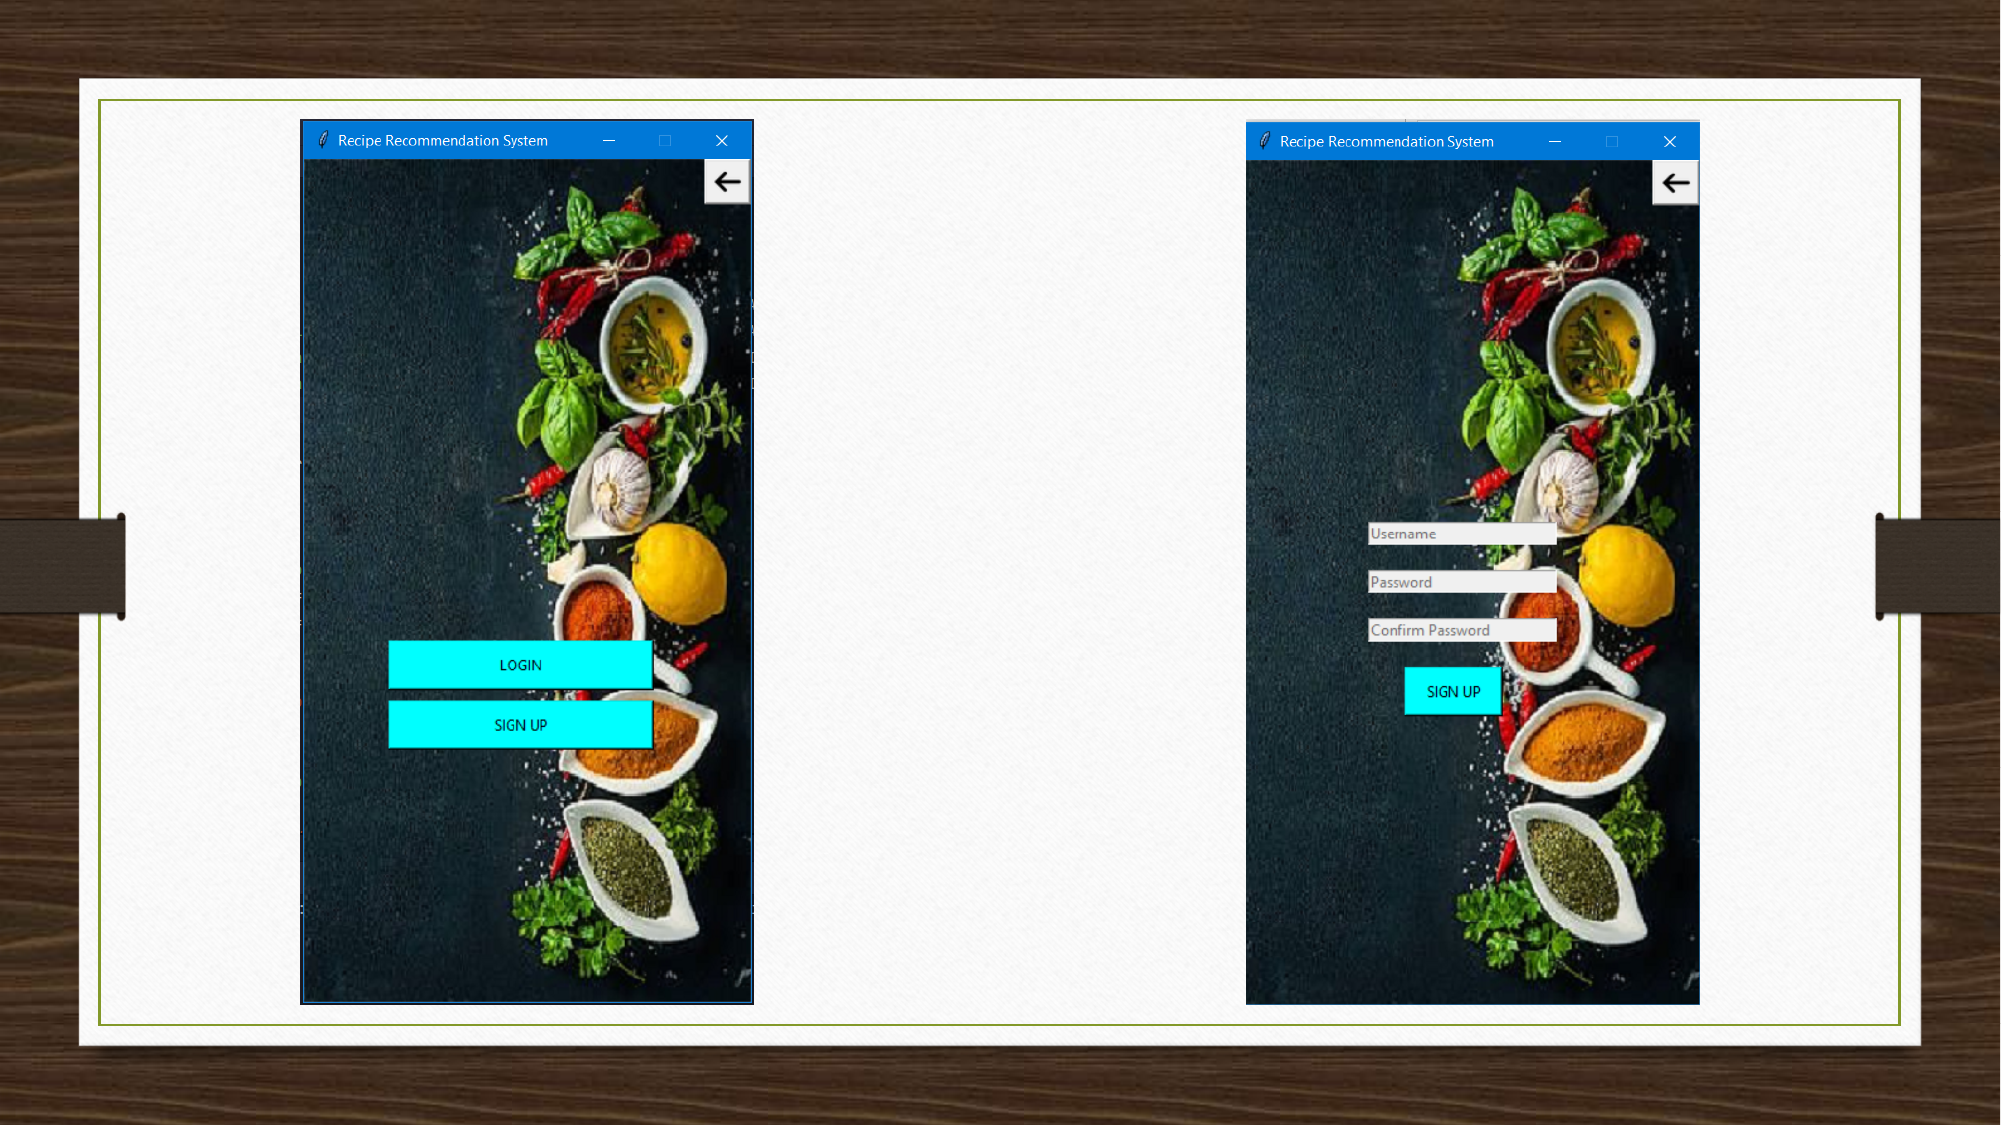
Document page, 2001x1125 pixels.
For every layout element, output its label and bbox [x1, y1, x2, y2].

list [1246, 119, 1701, 1006]
picture [0, 0, 2001, 1125]
list [299, 119, 754, 1006]
